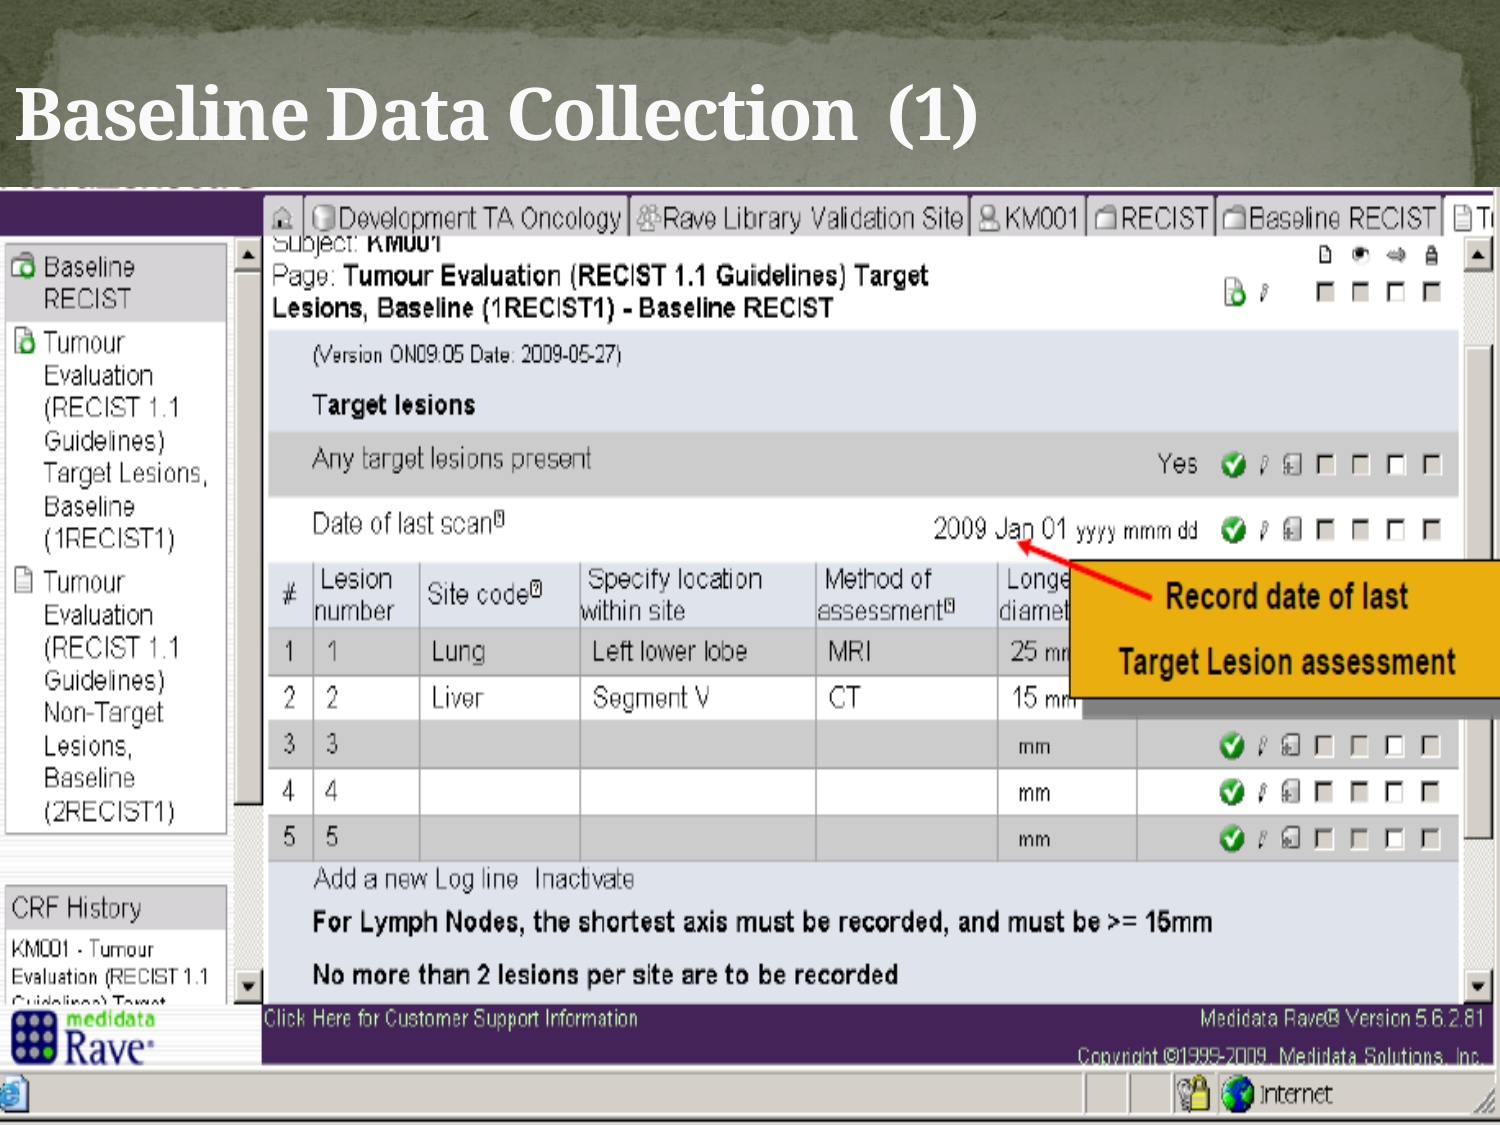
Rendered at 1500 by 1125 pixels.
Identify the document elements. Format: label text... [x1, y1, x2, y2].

title Baseline Data Collection (1) [0, 0, 1488, 163]
picture [0, 187, 1500, 1125]
